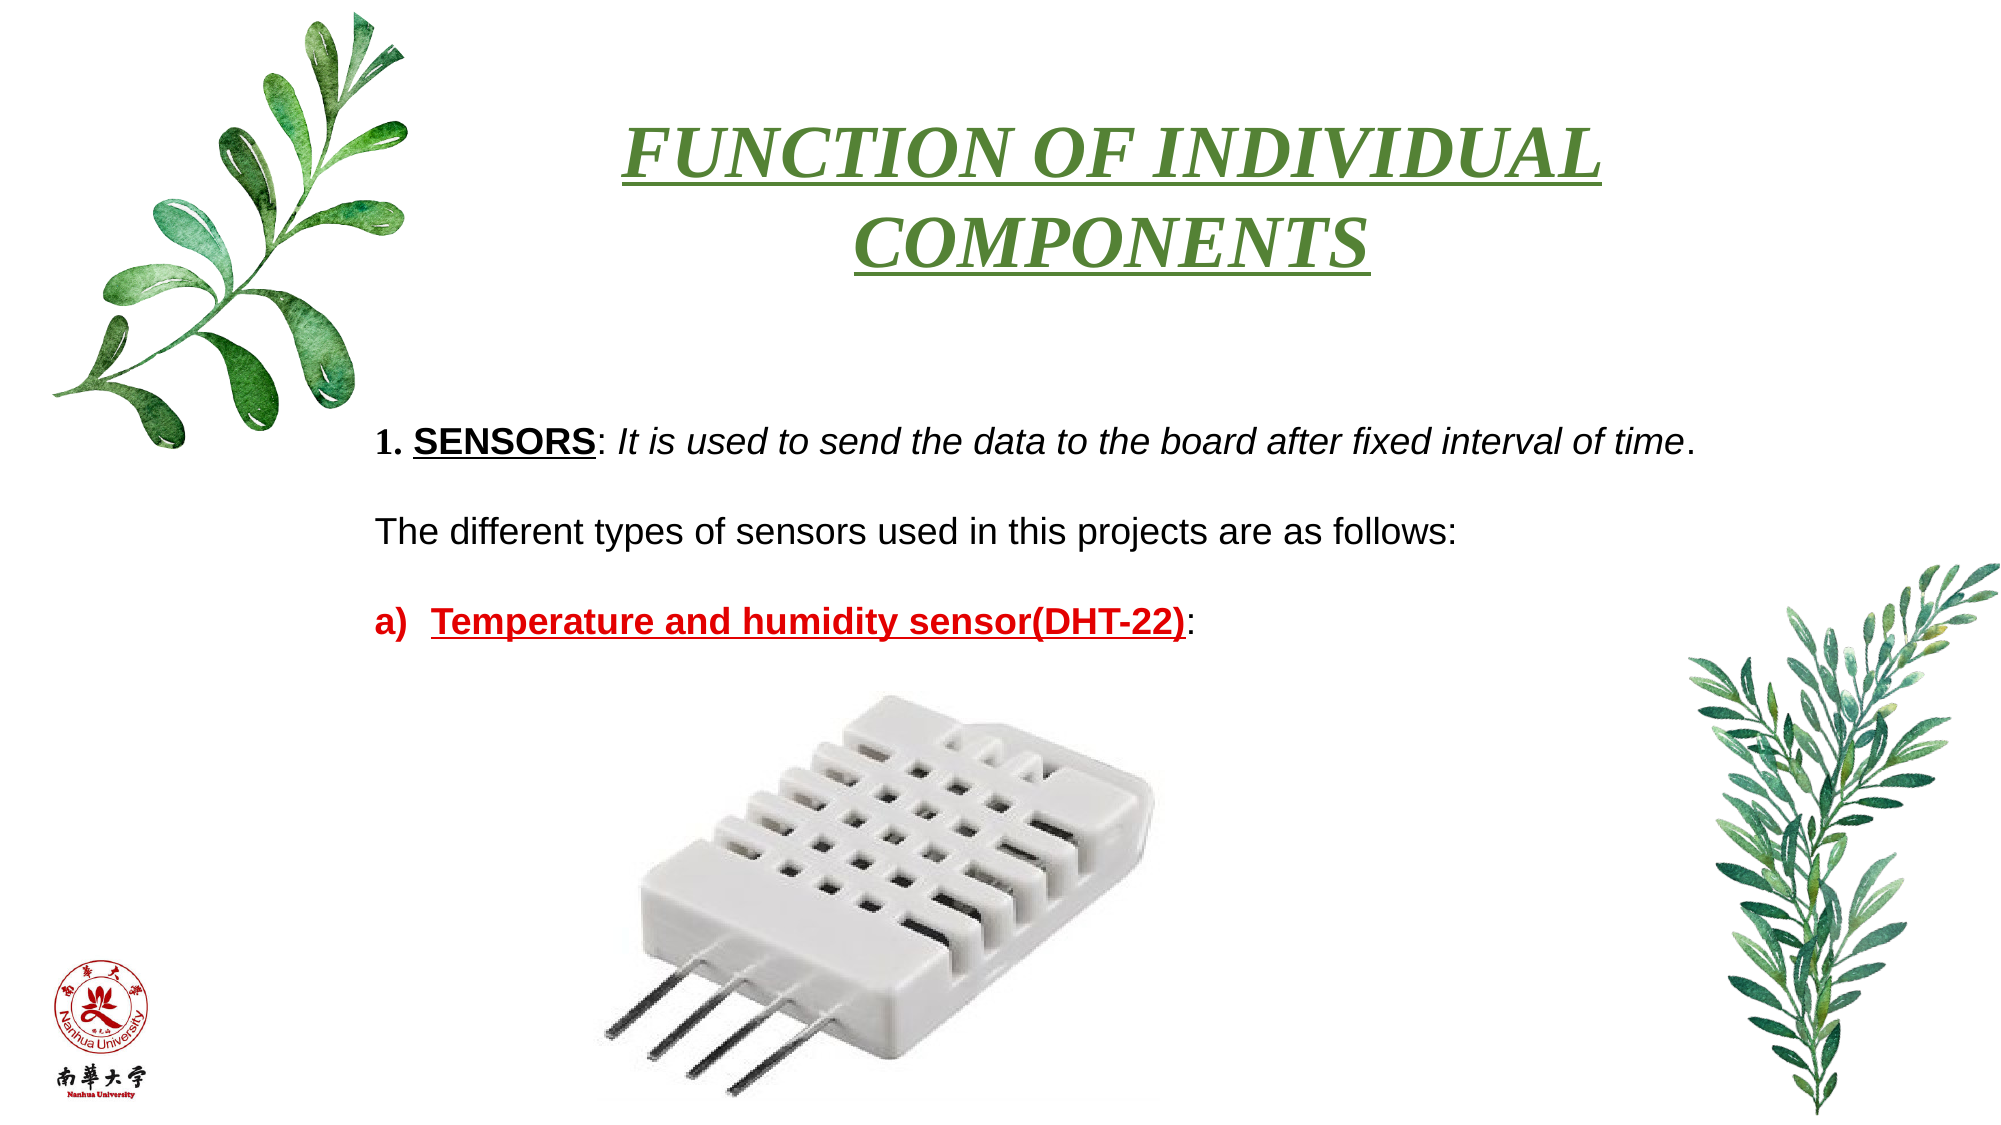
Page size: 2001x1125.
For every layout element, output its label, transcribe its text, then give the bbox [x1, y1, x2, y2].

picture [593, 691, 1165, 1102]
picture [0, 927, 199, 1125]
text_box FUNCTION OF INDIVIDUAL COMPONENTS [490, 95, 1734, 291]
picture [1673, 552, 2000, 1125]
picture [0, 0, 460, 453]
text_box 1. SENSORS: It is used to send the data to the board after fixed interval of time. The different types of sensors used in this projects are as follows: Temperature and humidity sensor(DHT-22): [359, 409, 1944, 740]
